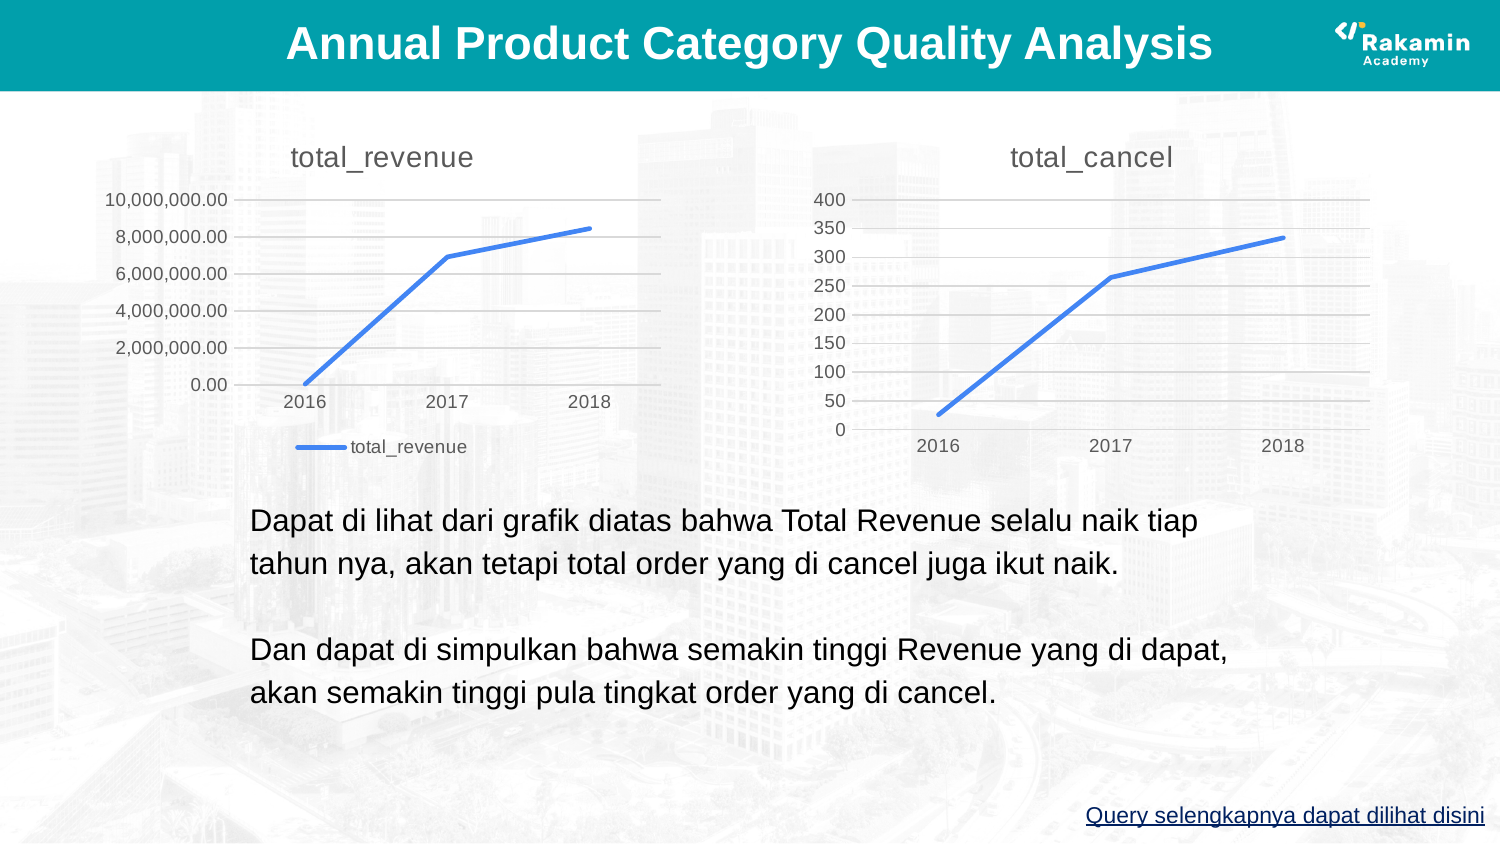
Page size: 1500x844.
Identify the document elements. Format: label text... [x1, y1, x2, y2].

text_box Query selengkapnya dapat dilihat disini [763, 757, 1500, 843]
list Dapat di lihat dari grafik diatas bahwa Total Revenue selalu naik tiap tahun nya, akan tetapi total order yang di cancel juga ikut naik. Dan dapat di simpulkan bahwa semakin tinggi Revenue yang di dapat, akan semakin tinggi pula tingkat order yang di cancel. [212, 479, 1260, 801]
chart [801, 116, 1382, 465]
picture [0, 0, 1500, 844]
title Annual Product Category Quality Analysis [51, 0, 1449, 92]
chart [92, 116, 673, 465]
